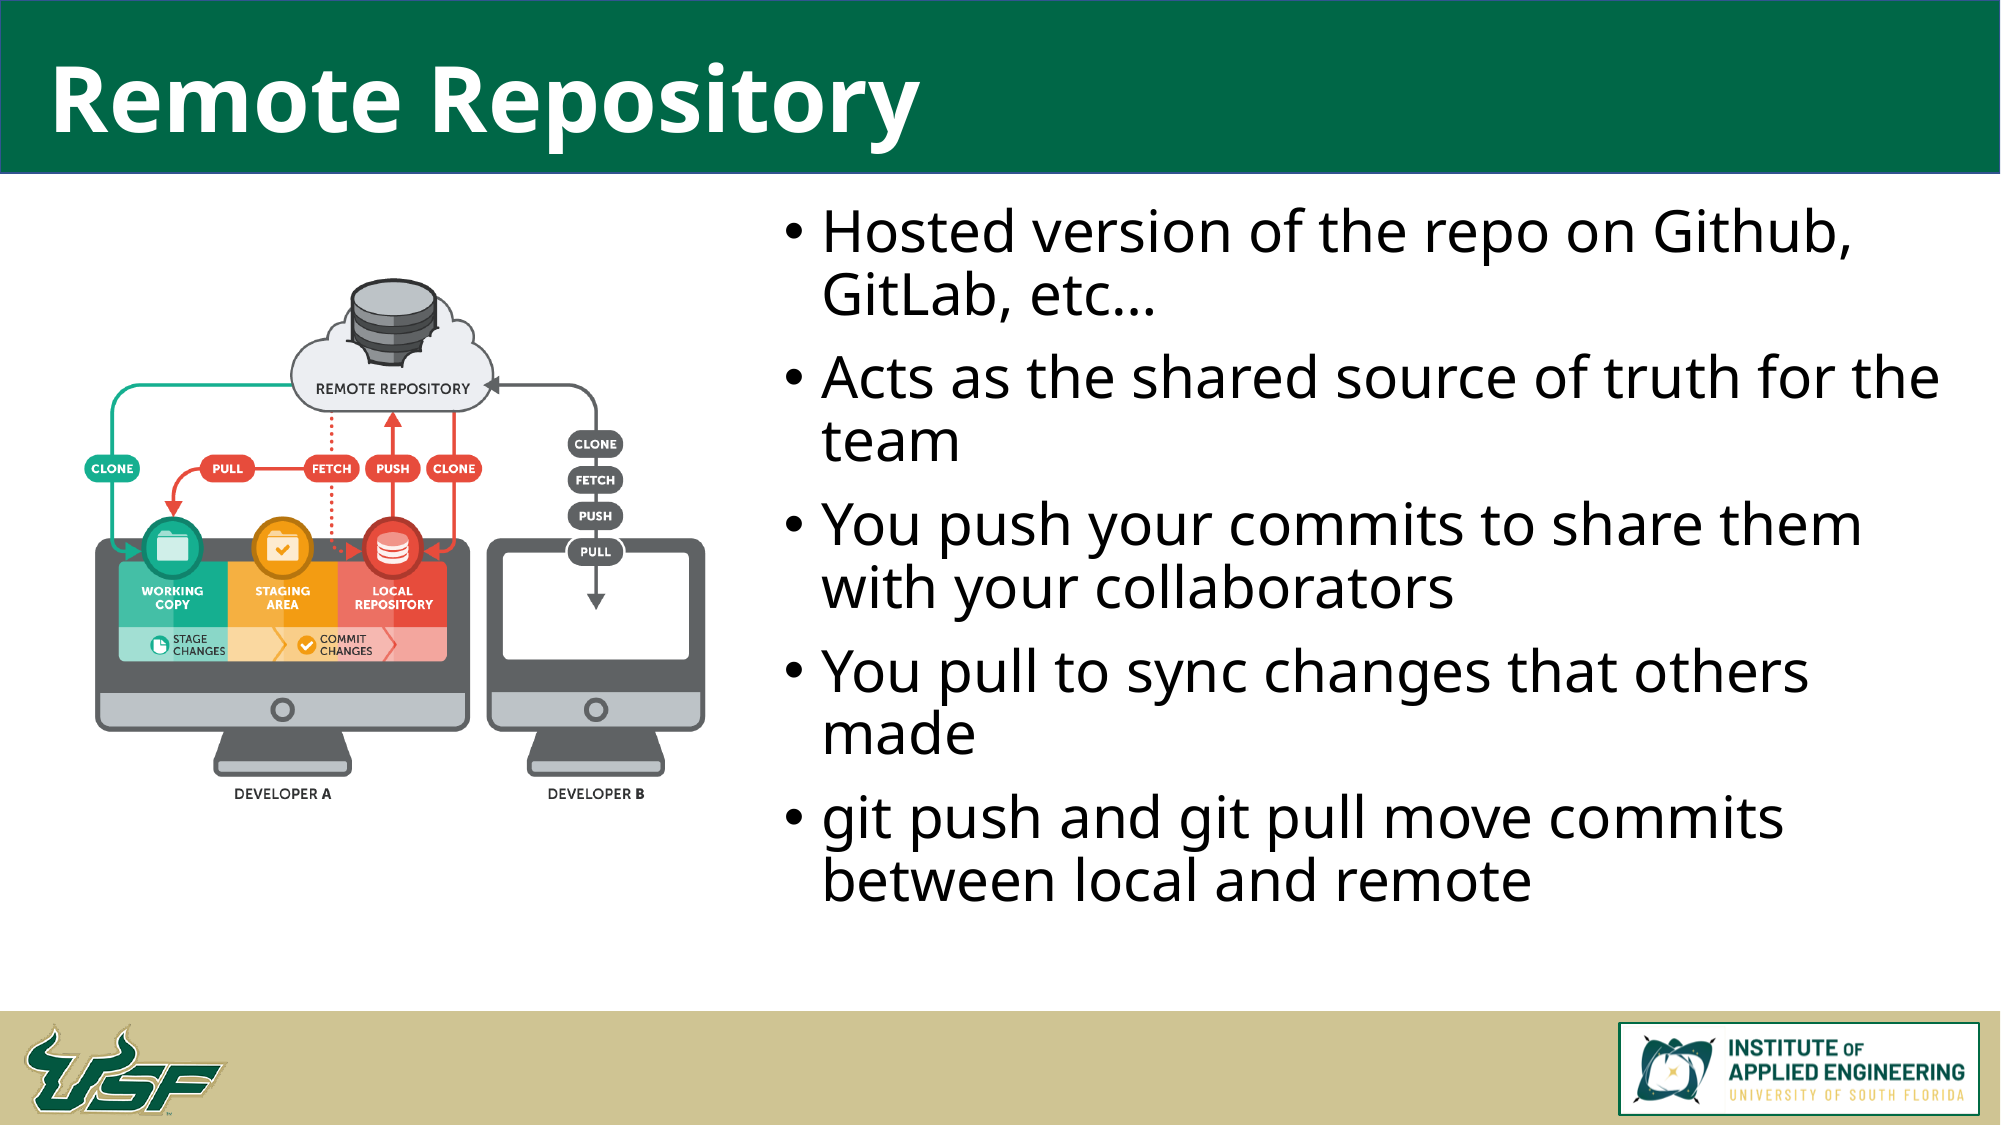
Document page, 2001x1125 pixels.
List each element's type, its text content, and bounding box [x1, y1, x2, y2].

list Hosted version of the repo on Github, GitLab, etc… Acts as the shared source of truth for the team You push your commits to share them with your collaborators You pull to sync changes that others made git push and git pull move commits between local and remote [768, 194, 1978, 1003]
picture [1621, 1024, 1978, 1114]
title Remote Repository [33, 45, 1912, 144]
picture [83, 278, 706, 804]
picture [22, 964, 230, 1125]
